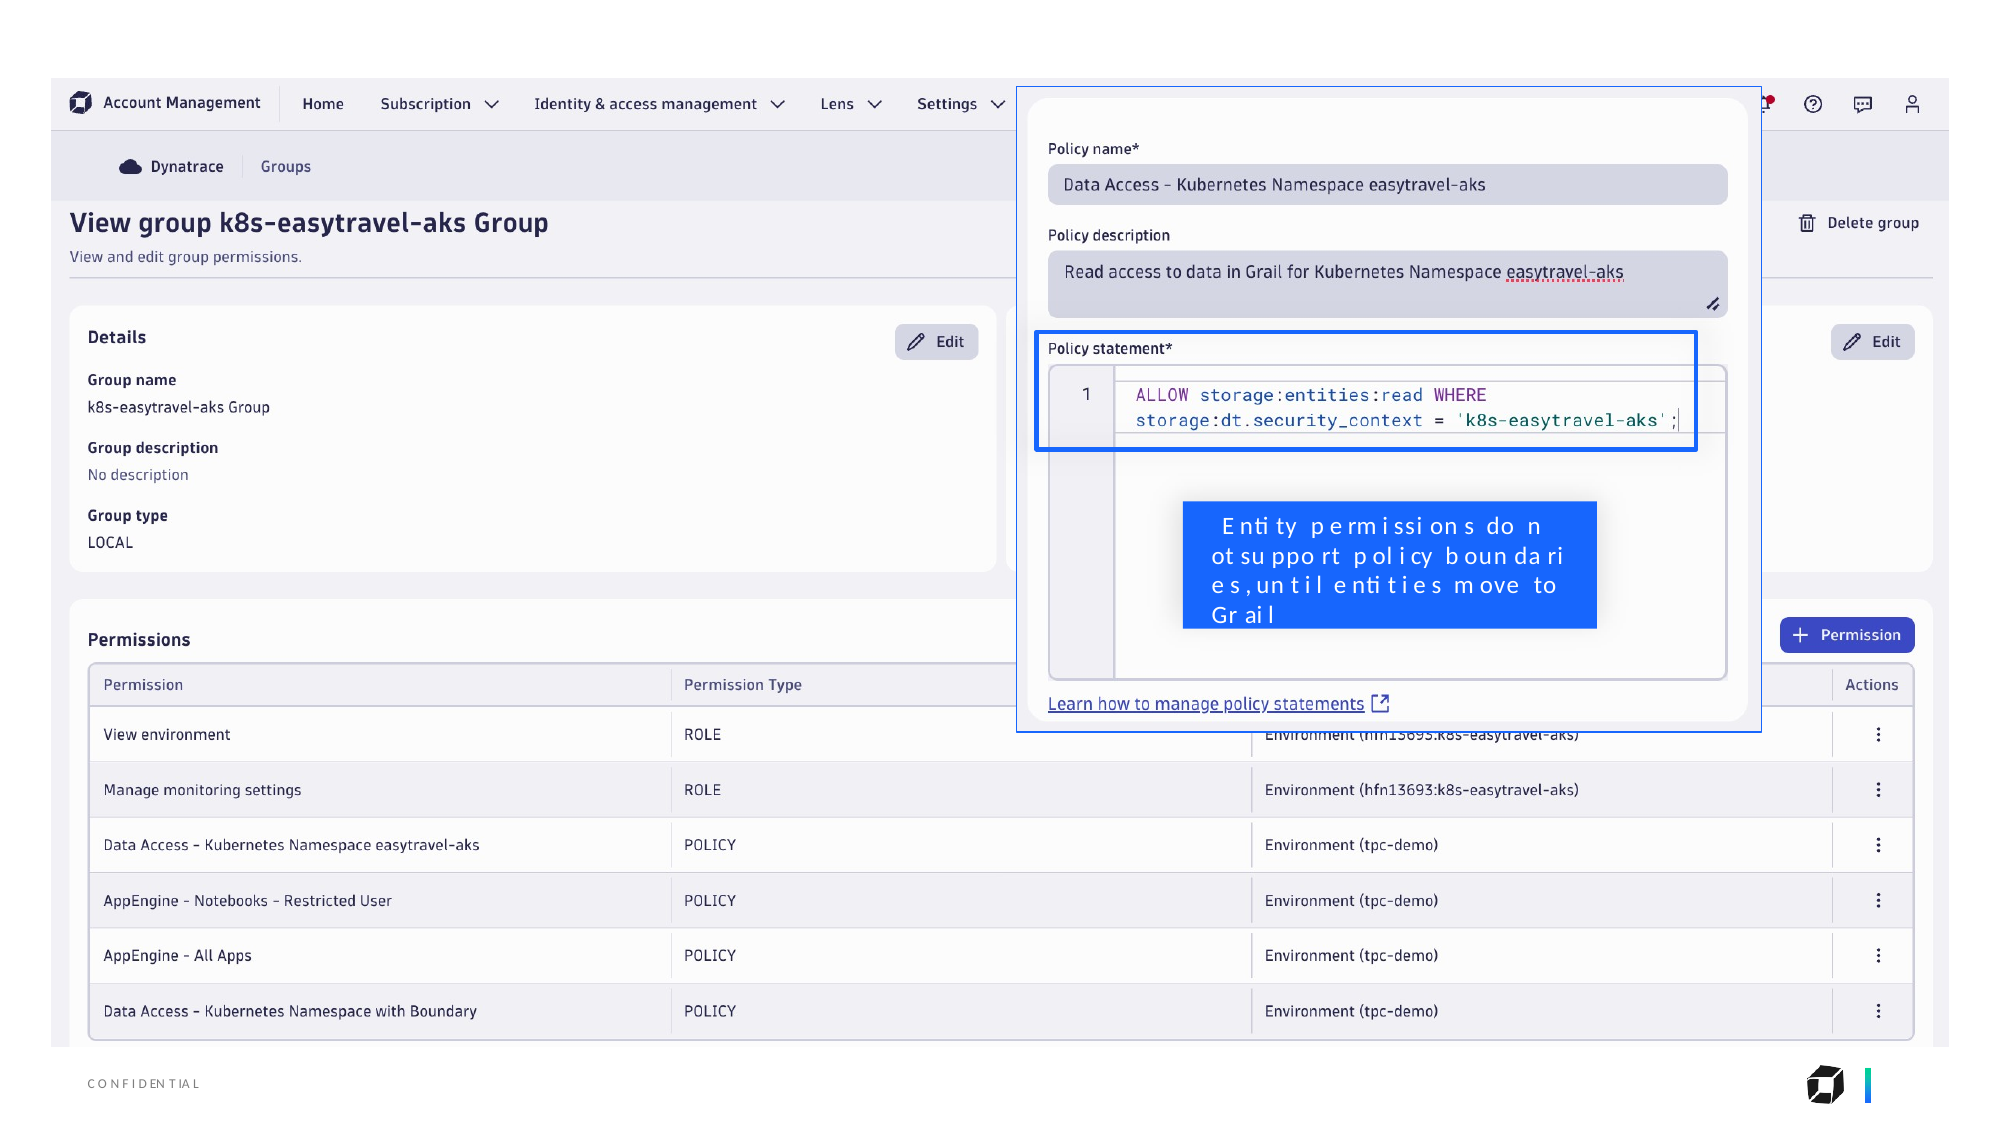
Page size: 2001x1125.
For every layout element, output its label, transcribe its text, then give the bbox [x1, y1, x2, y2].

picture [1865, 1067, 1871, 1084]
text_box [51, 77, 1949, 1048]
footer C O N F I D EN T IA L [12, 1073, 201, 1125]
picture [1807, 1065, 1844, 1104]
picture [1865, 1087, 1871, 1103]
